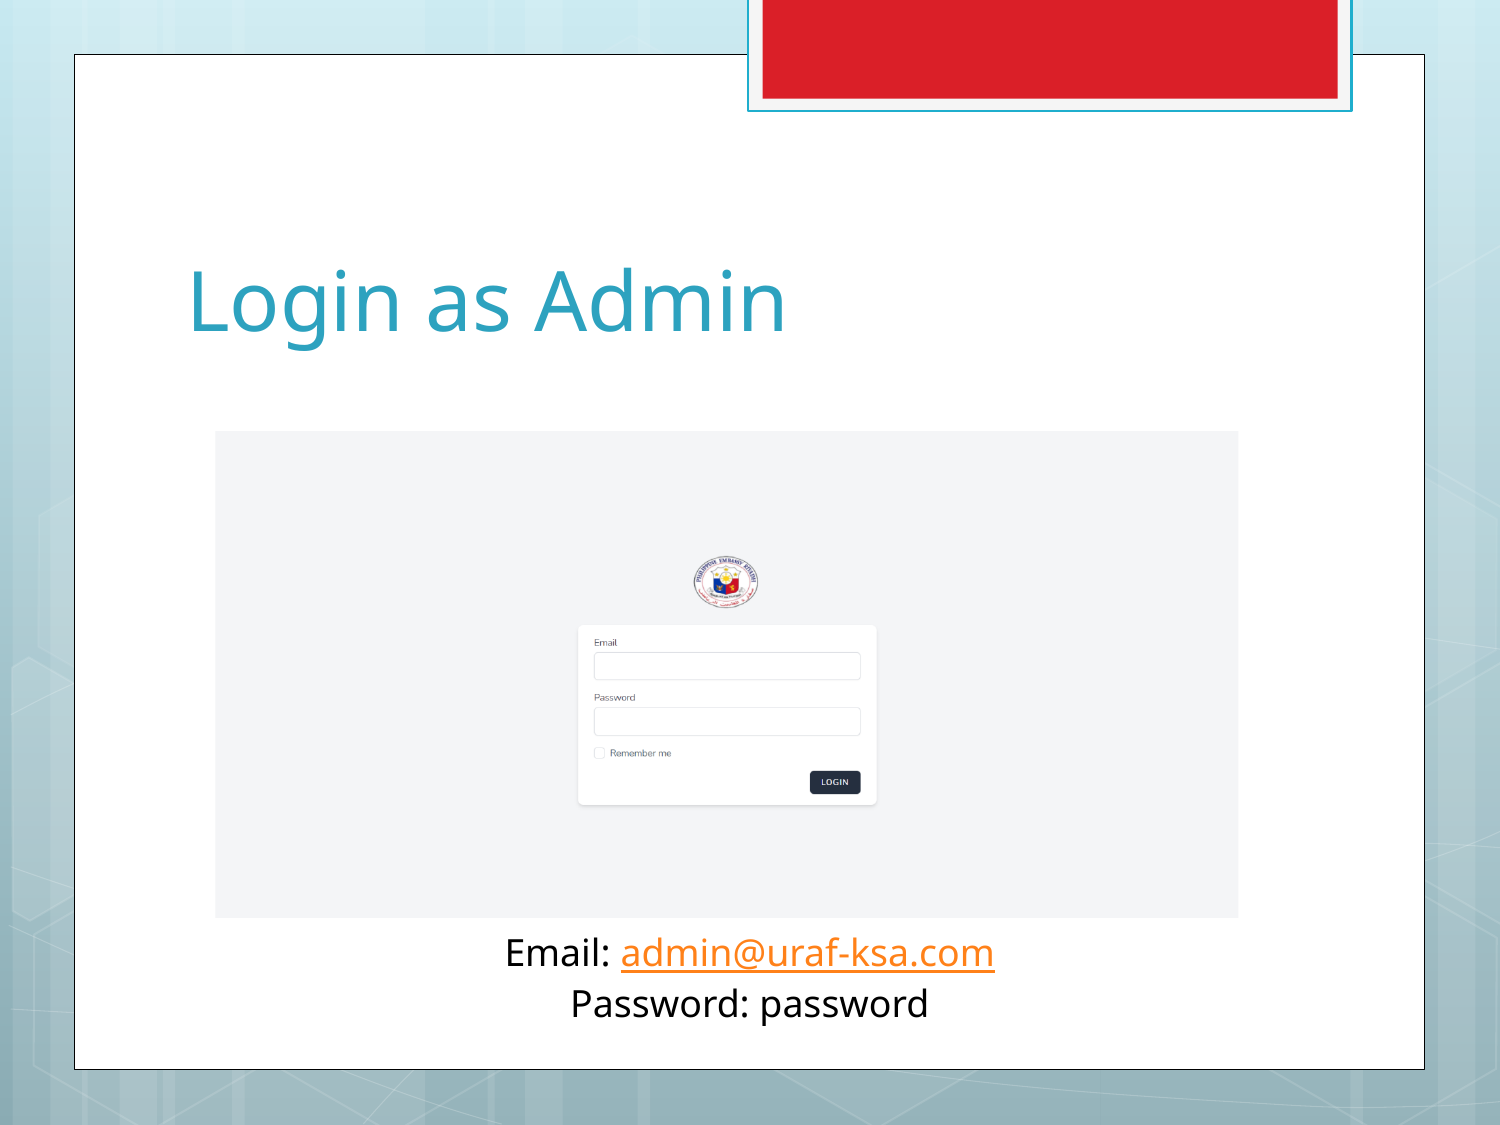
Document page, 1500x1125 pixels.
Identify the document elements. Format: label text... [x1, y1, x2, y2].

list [215, 431, 1239, 919]
title Login as Admin [171, 168, 1324, 357]
text_box Email: admin@uraf-ksa.com Password: password [489, 927, 1011, 1033]
